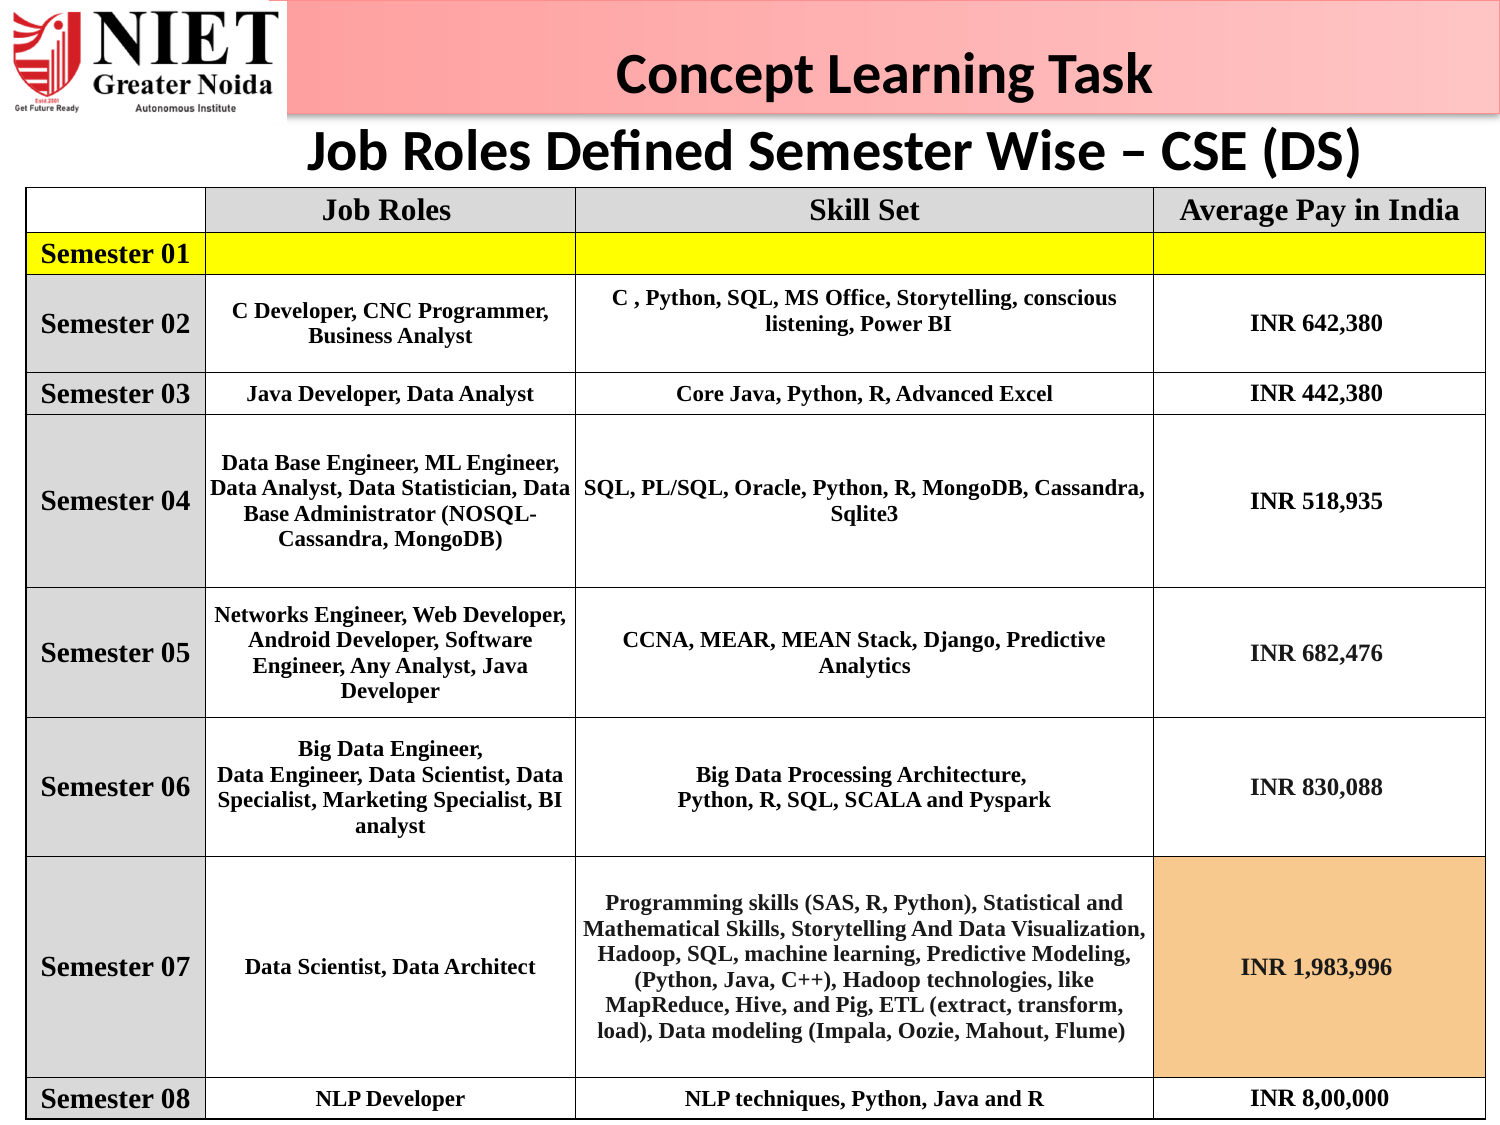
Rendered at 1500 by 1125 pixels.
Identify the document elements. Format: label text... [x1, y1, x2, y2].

table_header Job Roles [206, 188, 575, 232]
text_box Concept Learning Task [288, 0, 1500, 114]
table_cell Big Data Engineer, Data Engineer, Data Scientist, Data Specialist, Marketing Specialist, BI analyst [206, 718, 575, 856]
table_cell C , Python, SQL, MS Office, Storytelling, conscious listening, Power BI [576, 275, 1153, 372]
table_header Skill Set [576, 188, 1153, 232]
table_cell INR 518,935 [1154, 415, 1485, 587]
table_cell Big Data Processing Architecture, Python, R, SQL, SCALA and Pyspark [576, 718, 1153, 856]
table_cell Java Developer, Data Analyst [206, 373, 575, 414]
table_cell [576, 233, 1153, 274]
table_cell INR 642,380 [1154, 275, 1485, 372]
table_cell INR 830,088 [1154, 718, 1485, 856]
table_cell Semester 08 [27, 1078, 205, 1118]
table_cell Semester 04 [27, 415, 205, 587]
table_cell Programming skills (SAS, R, Python), Statistical and Mathematical Skills, Storytelling And Data Visualization, Hadoop, SQL, machine learning, Predictive Modeling, (Python, Java, C++), Hadoop technologies, like MapReduce, Hive, and Pig, ETL (extract, transform, load), Data modeling (Impala, Oozie, Mahout, Flume) [576, 857, 1153, 1077]
table_cell Semester 05 [27, 588, 205, 717]
table_cell INR 8,00,000 [1154, 1078, 1485, 1118]
table_cell [1154, 233, 1485, 274]
table_cell Semester 02 [27, 275, 205, 372]
table_cell INR 1,983,996 [1154, 857, 1485, 1077]
table_cell Data Scientist, Data Architect [206, 857, 575, 1077]
table_cell Semester 03 [27, 373, 205, 414]
table_cell C Developer, CNC Programmer, Business Analyst [206, 275, 575, 372]
table_cell INR 682,476 [1154, 588, 1485, 717]
table_header [27, 188, 205, 232]
table_cell [206, 233, 575, 274]
picture [0, 0, 288, 125]
table_header Average Pay in India [1154, 188, 1485, 232]
table_cell Semester 07 [27, 857, 205, 1077]
table_cell Networks Engineer, Web Developer, Android Developer, Software Engineer, Any Analyst, Java Developer [206, 588, 575, 717]
table_cell Semester 01 [27, 233, 205, 274]
table_cell Core Java, Python, R, Advanced Excel [576, 373, 1153, 414]
table_cell SQL, PL/SQL, Oracle, Python, R, MongoDB, Cassandra, Sqlite3 [576, 415, 1153, 587]
table_cell CCNA, MEAR, MEAN Stack, Django, Predictive Analytics [576, 588, 1153, 717]
table_cell Semester 06 [27, 718, 205, 856]
table_cell Data Base Engineer, ML Engineer, Data Analyst, Data Statistician, Data Base Administrator (NOSQL-Cassandra, MongoDB) [206, 415, 575, 587]
table_cell NLP Developer [206, 1078, 575, 1118]
table_cell INR 442,380 [1154, 373, 1485, 414]
title Job Roles Defined Semester Wise – CSE (DS) [80, 121, 1500, 247]
table_cell NLP techniques, Python, Java and R [576, 1078, 1153, 1118]
